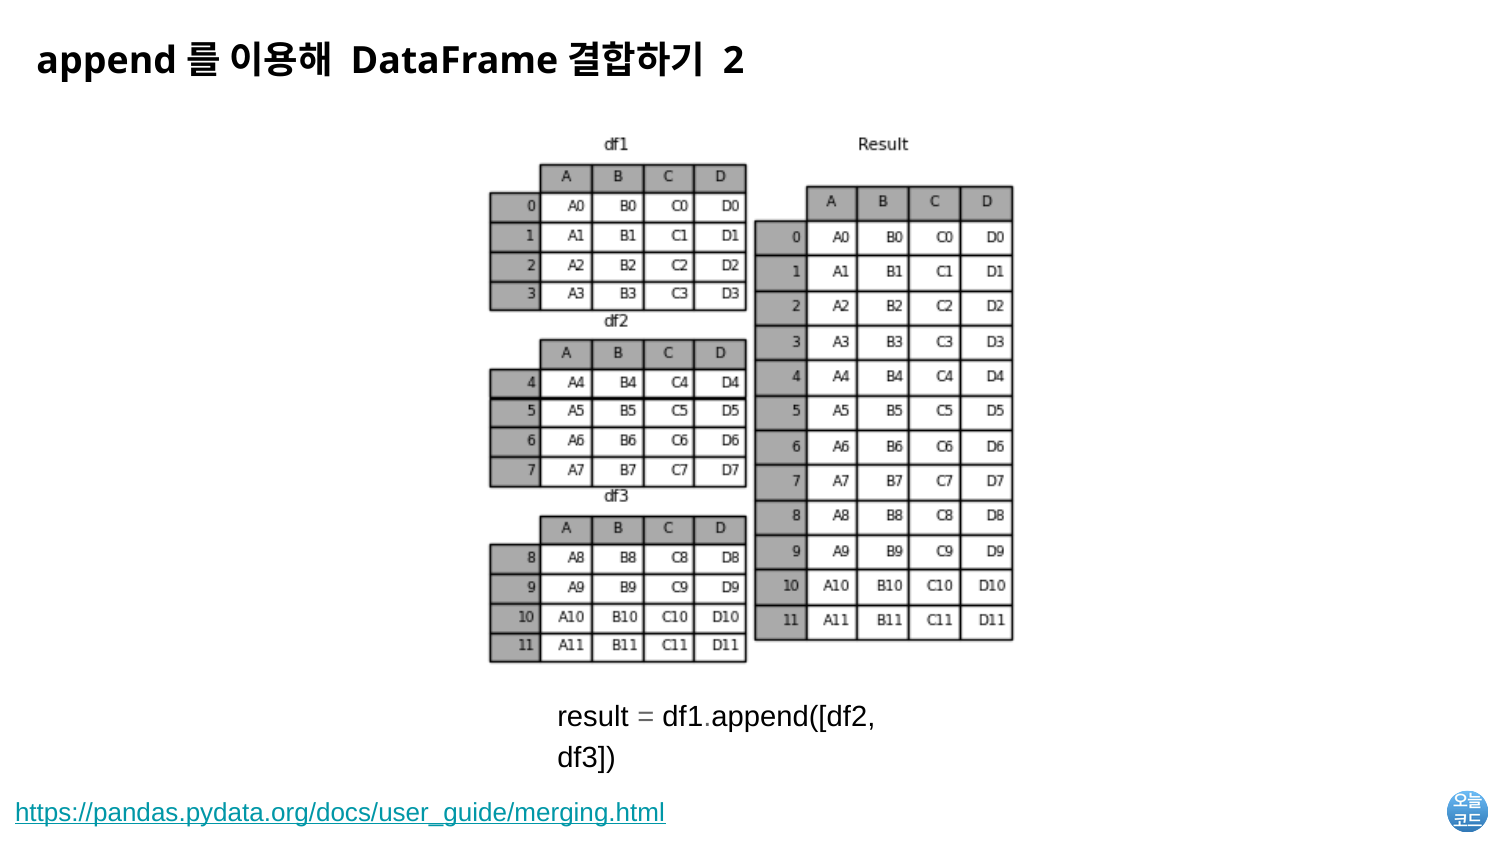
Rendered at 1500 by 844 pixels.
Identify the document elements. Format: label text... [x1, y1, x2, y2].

title https://pandas.pydata.org/docs/user_guide/merging.html [0, 778, 1447, 844]
picture [460, 104, 1040, 692]
text_box result = df1.append([df2, df3]) [525, 700, 975, 789]
title append를 이용해 DataFrame결합하기 2 [21, 11, 1487, 106]
picture [1447, 778, 1500, 844]
